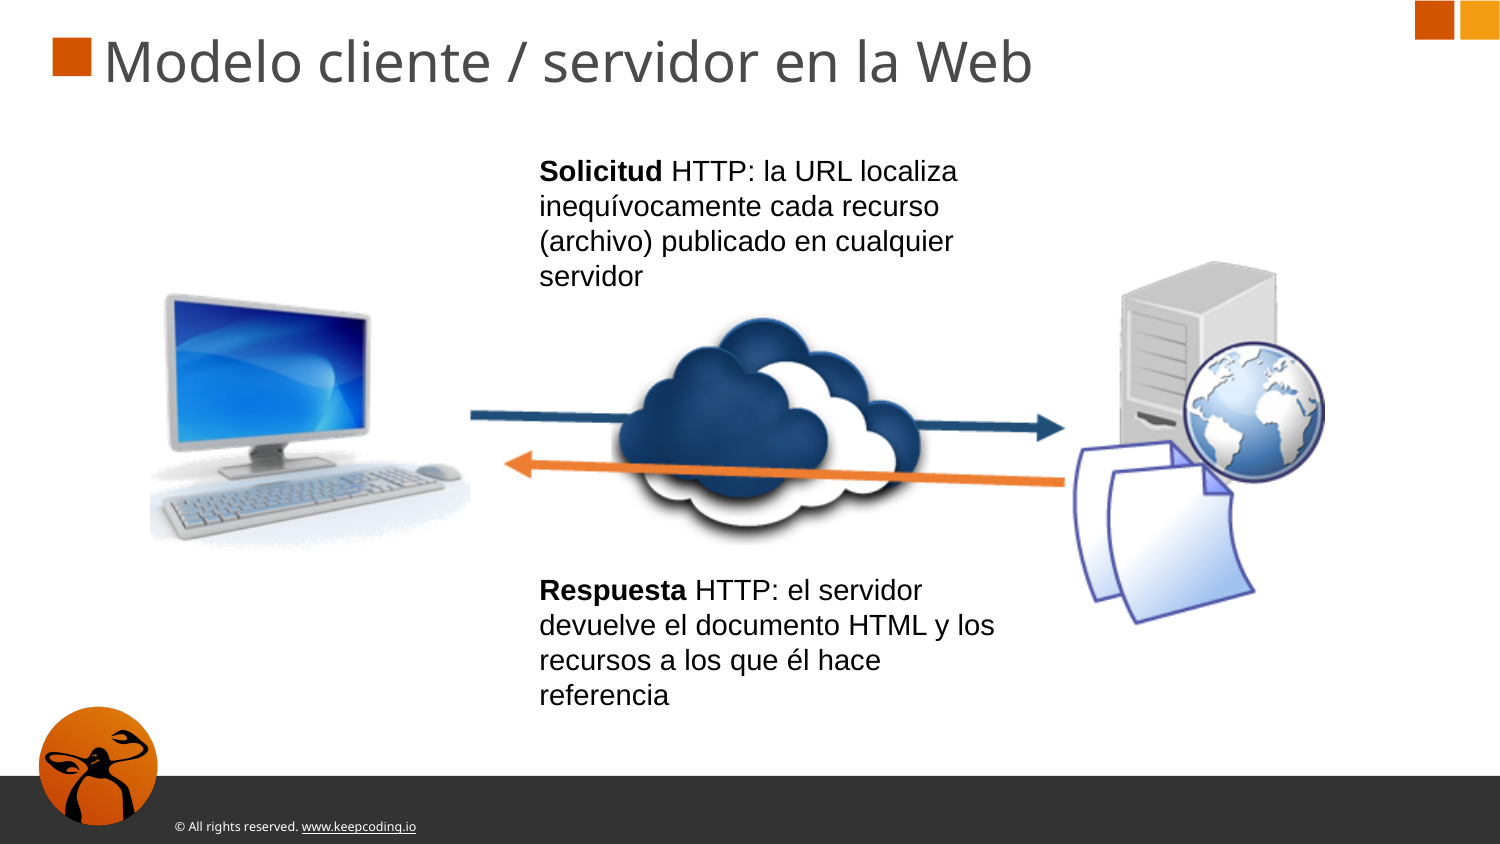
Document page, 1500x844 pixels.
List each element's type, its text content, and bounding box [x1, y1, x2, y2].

text_box Respuesta HTTP: el servidor devuelve el documento HTML y los recursos a los que él hace referencia [524, 642, 1017, 733]
text_box Solicitud HTTP: la URL localiza inequívocamente cada recurso (archivo) publicado en cualquier servidor [524, 131, 1017, 259]
title Modelo cliente / servidor en la Web [94, 17, 1381, 107]
picture [0, 673, 246, 844]
picture [150, 260, 1325, 633]
